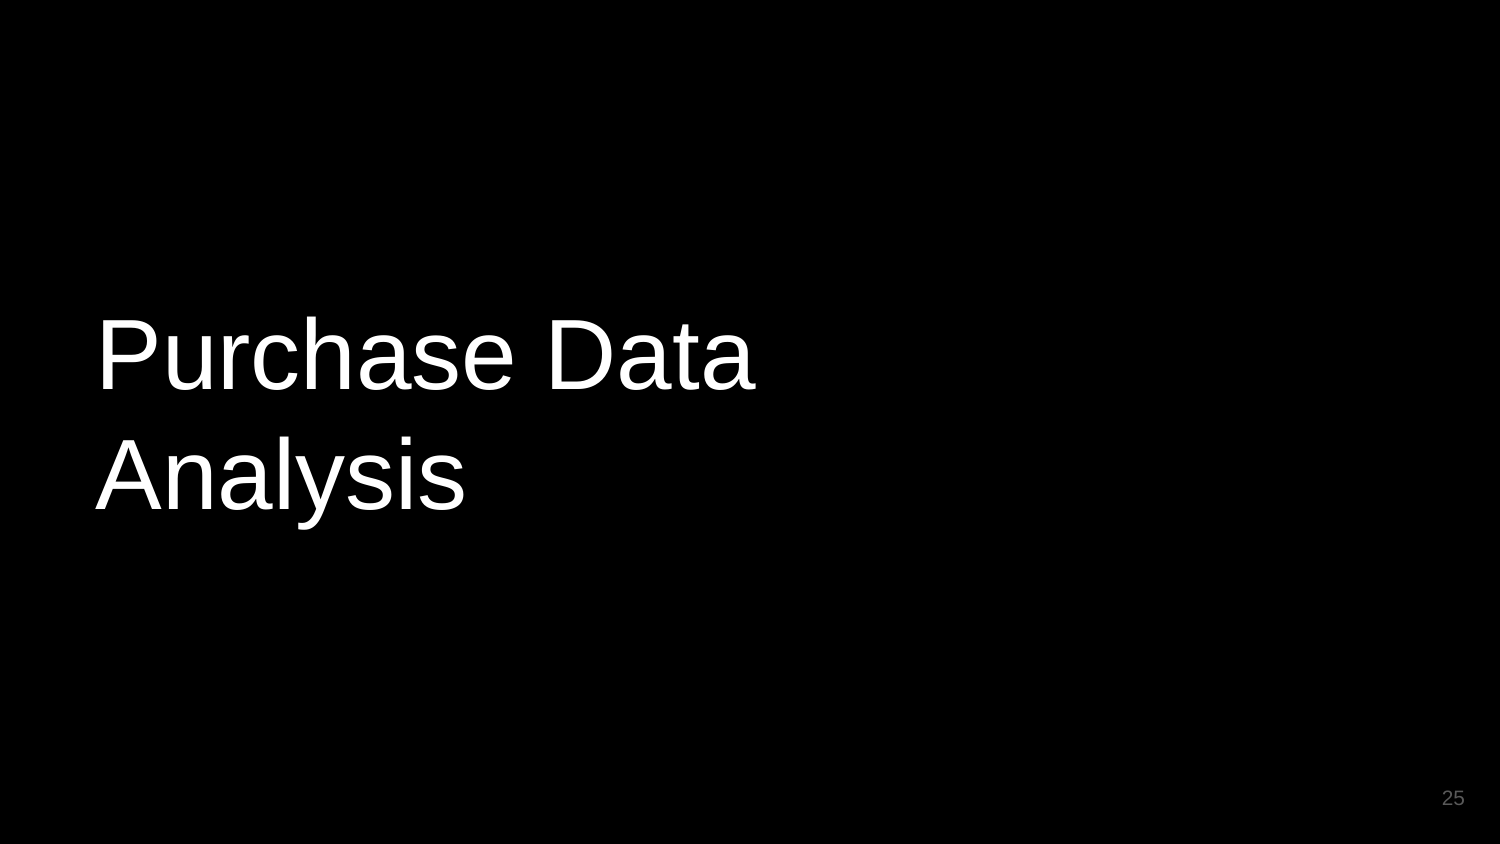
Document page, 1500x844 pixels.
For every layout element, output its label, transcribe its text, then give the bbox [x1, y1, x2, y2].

title Purchase Data Analysis [80, 73, 1125, 745]
slide_number 25 [1389, 764, 1480, 830]
